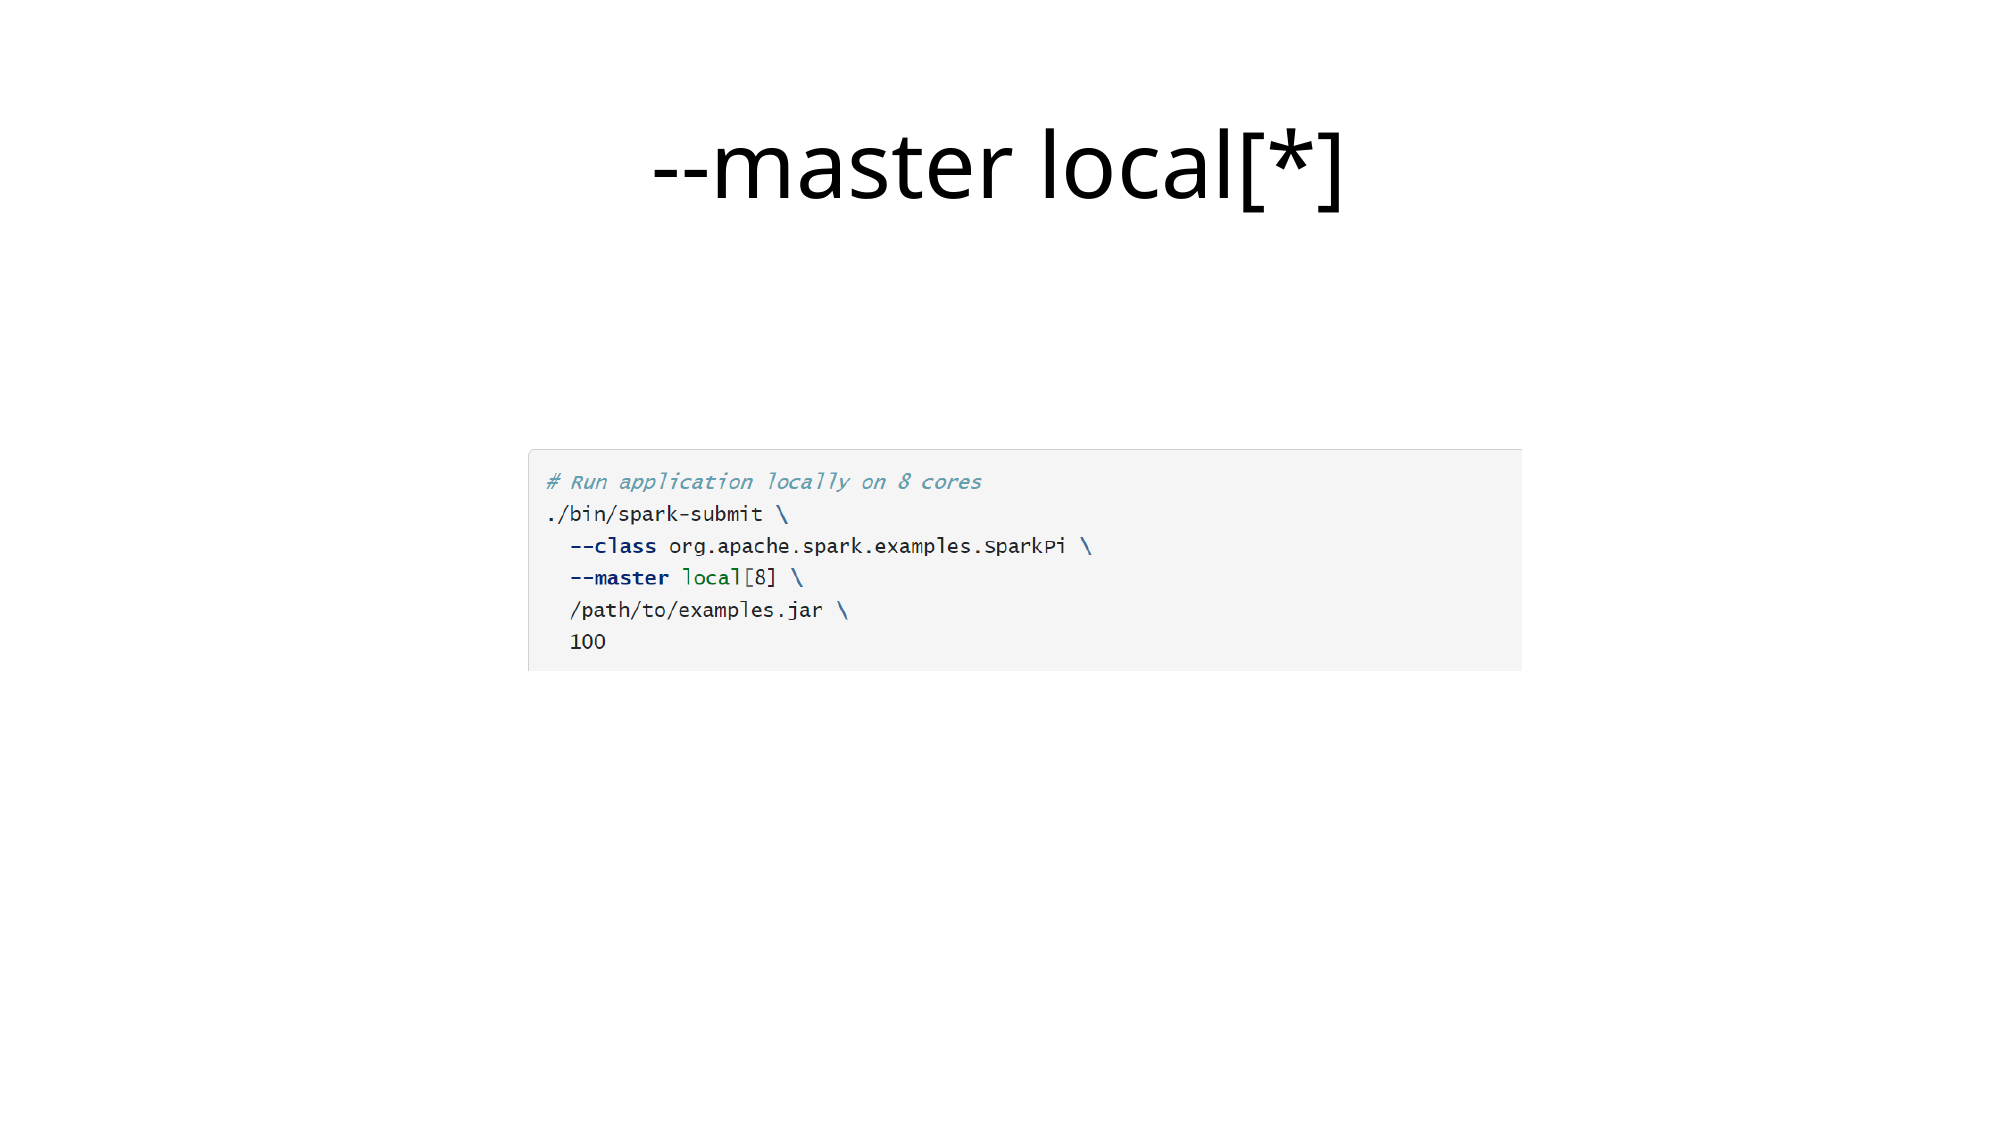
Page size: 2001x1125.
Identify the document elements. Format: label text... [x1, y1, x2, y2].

picture [522, 438, 1522, 671]
title --master local[*] [137, 59, 1863, 278]
